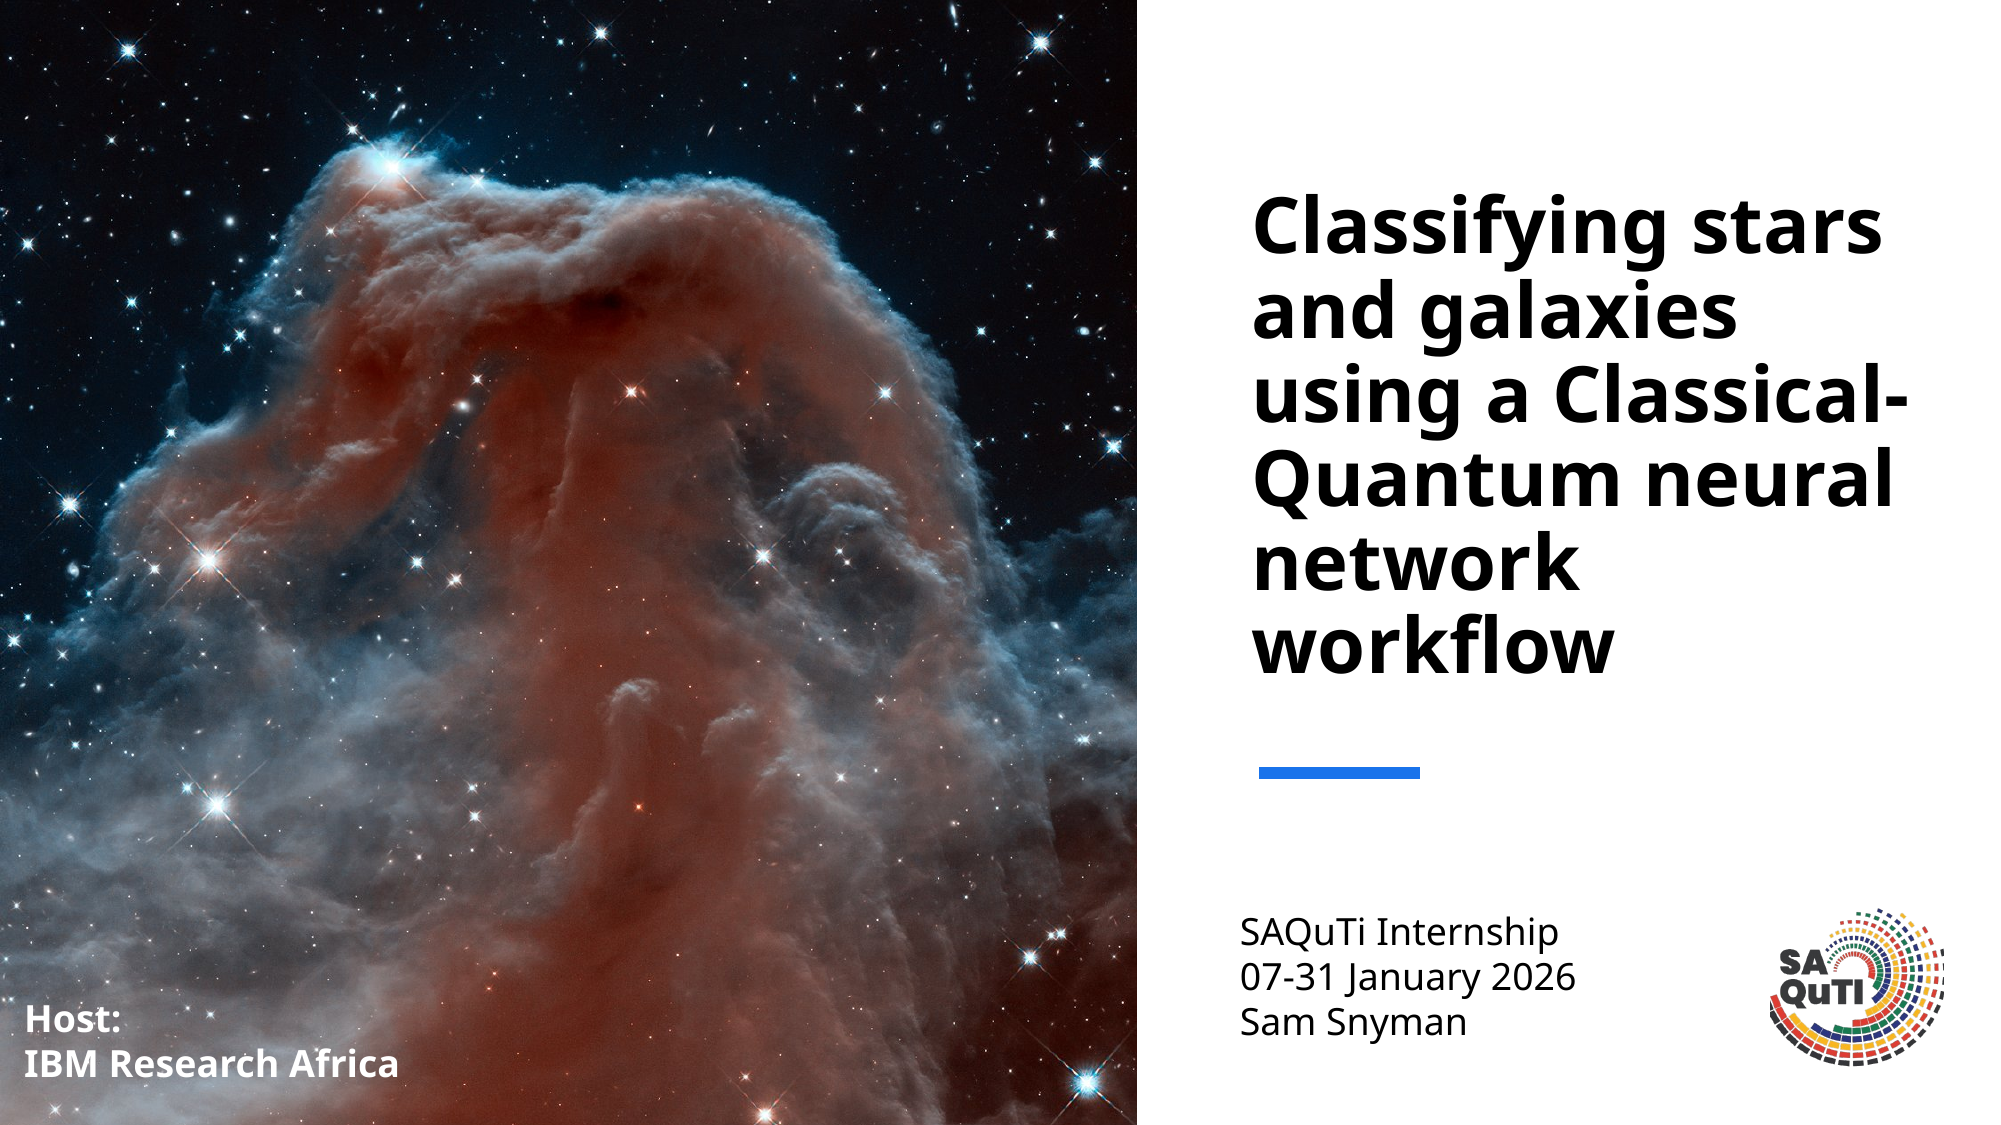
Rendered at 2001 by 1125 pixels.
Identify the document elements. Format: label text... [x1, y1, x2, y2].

picture [1769, 900, 1944, 1074]
picture [0, 0, 1137, 1125]
title Classifying stars and galaxies using a Classical-Quantum neural network workflow [1236, 169, 1944, 699]
text_box [1137, 0, 2000, 1125]
text_box SAQuTi Internship 07-31 January 2026 Sam Snyman [1225, 900, 1592, 1051]
